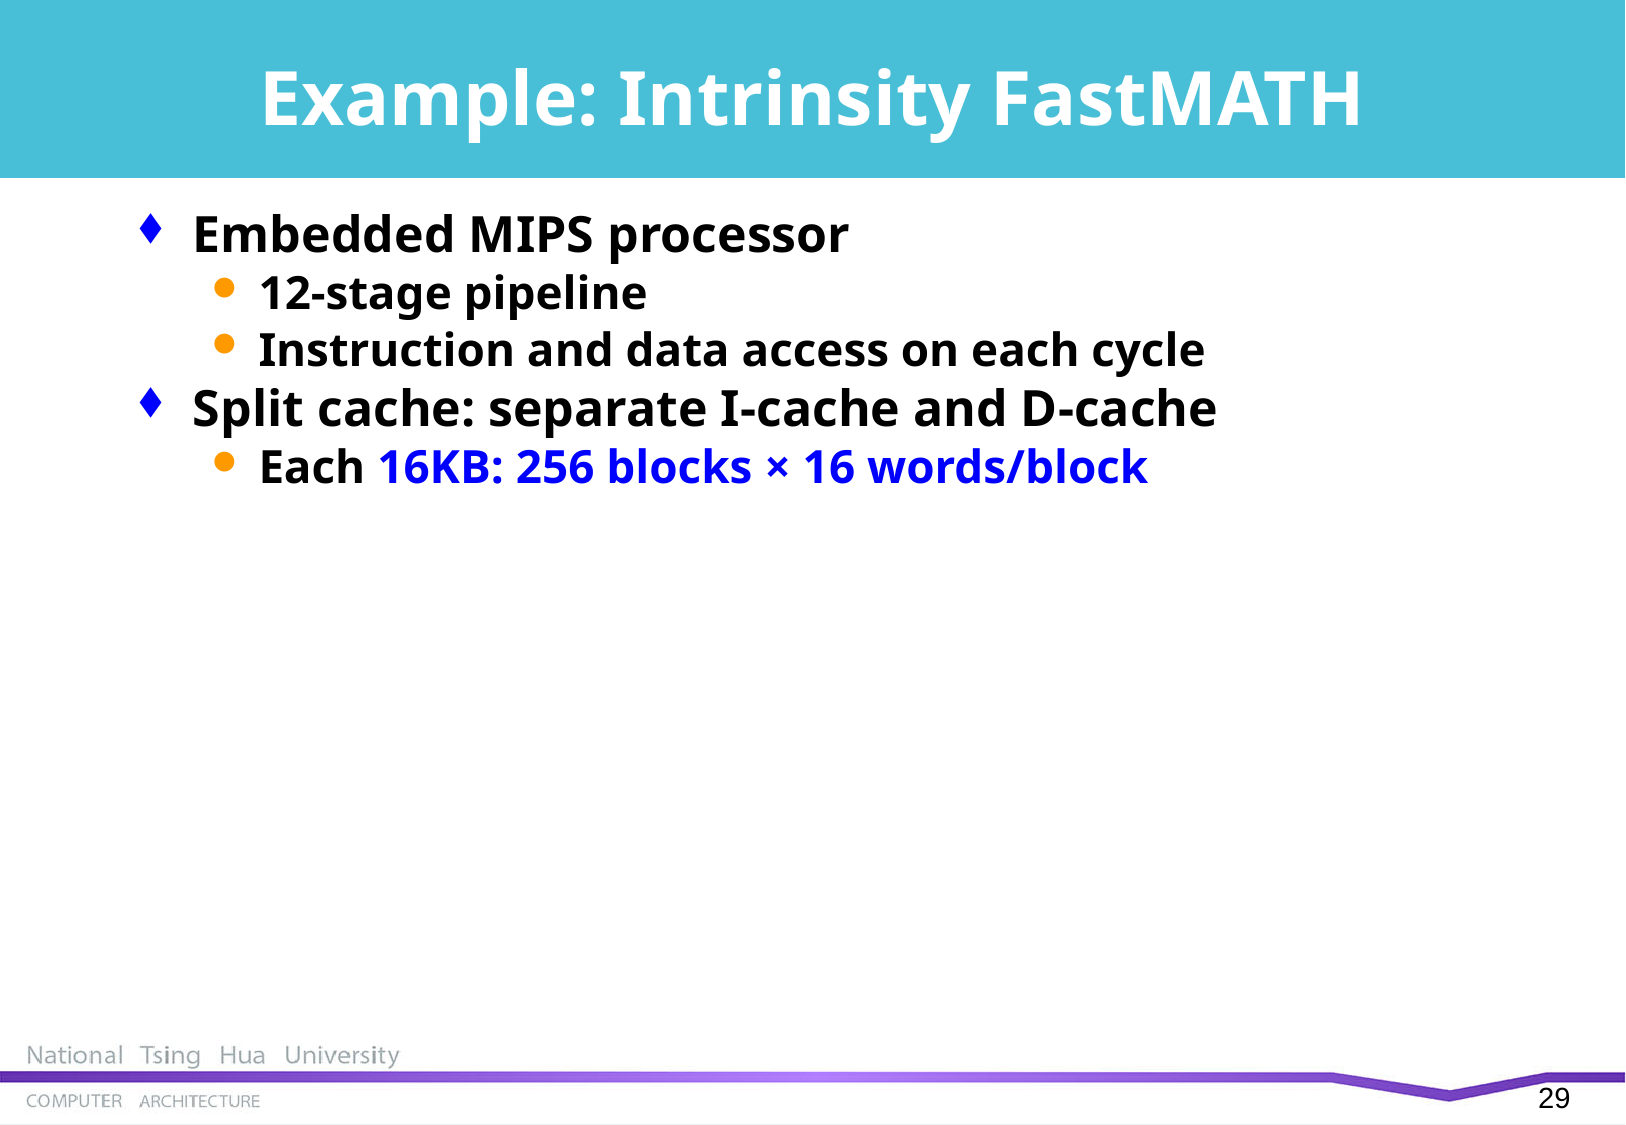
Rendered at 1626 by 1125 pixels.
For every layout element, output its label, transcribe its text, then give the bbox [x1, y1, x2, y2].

picture [0, 0, 1626, 1125]
text_box 28 [1247, 1059, 1586, 1125]
list Embedded MIPS processor 12-stage pipeline Instruction and data access on each cycle Split cache: separate I-cache and D-cache Each 16KB: 256 blocks × 16 words/block [121, 201, 1504, 1036]
title Example: Intrinsity FastMATH [121, 27, 1504, 177]
